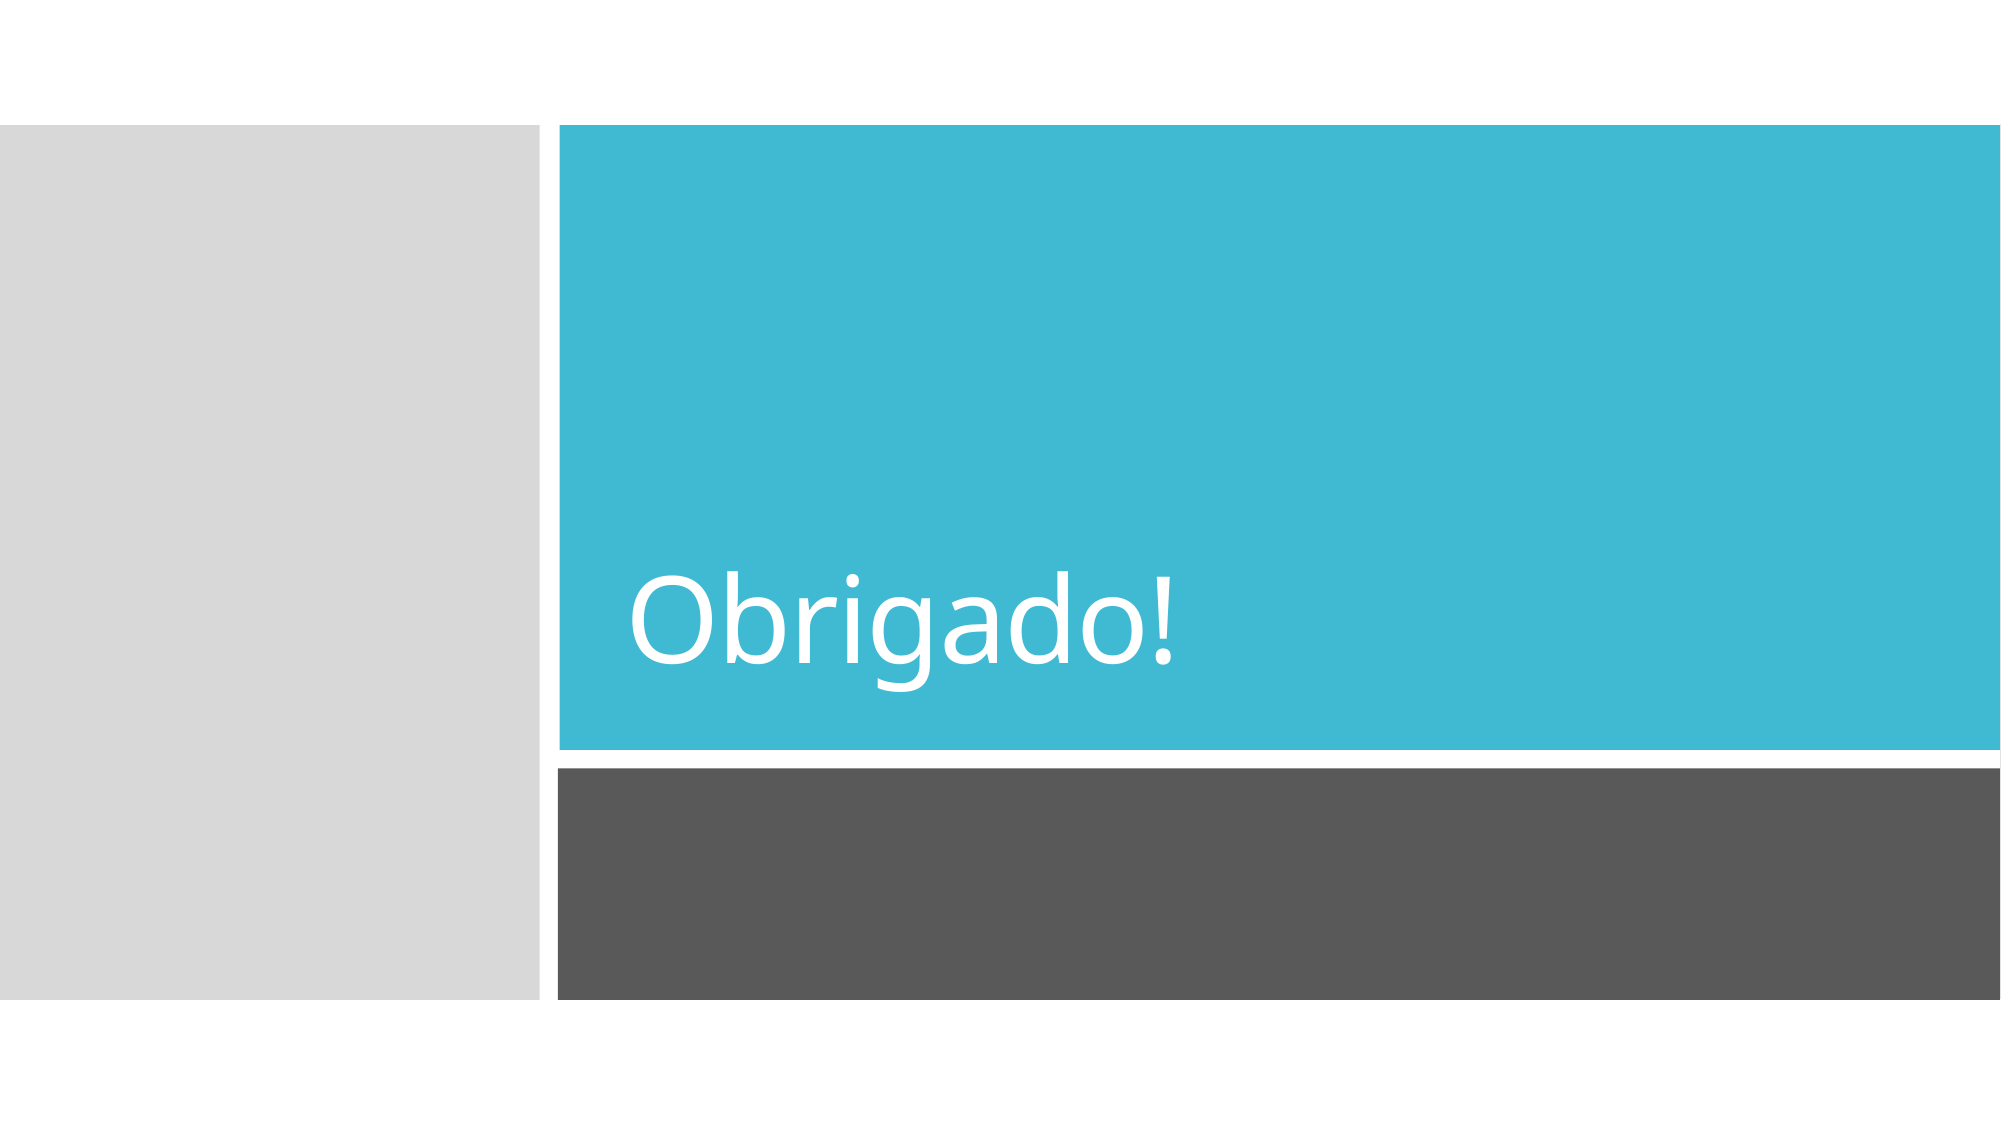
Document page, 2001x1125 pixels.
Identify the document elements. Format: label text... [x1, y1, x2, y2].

text_box [559, 124, 2000, 751]
text_box [0, 0, 2000, 1125]
text_box [557, 768, 2000, 1001]
text_box [0, 124, 541, 1001]
title Obrigado! [610, 213, 1790, 698]
